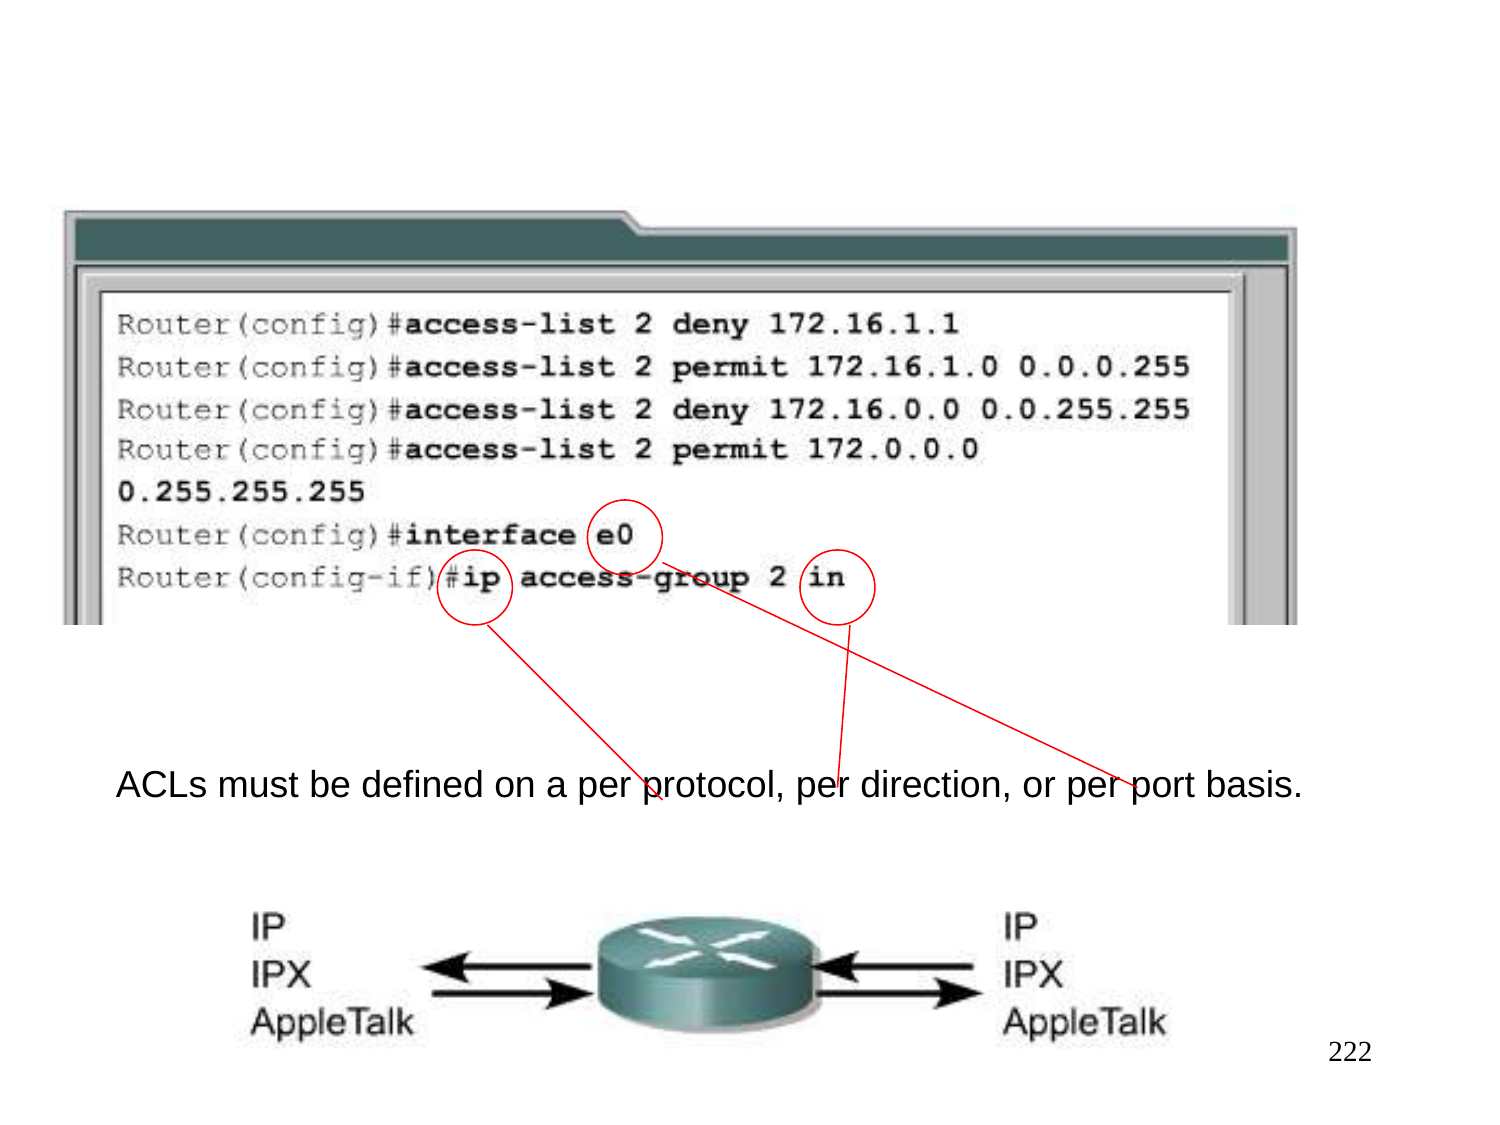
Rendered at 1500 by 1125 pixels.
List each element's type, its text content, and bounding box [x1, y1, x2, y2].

text_box ACLs must be defined on a per protocol, per direction, or per port basis. [101, 752, 1330, 813]
picture [49, 172, 1313, 626]
picture [162, 899, 1238, 1063]
slide_number 222 [1074, 1024, 1388, 1101]
